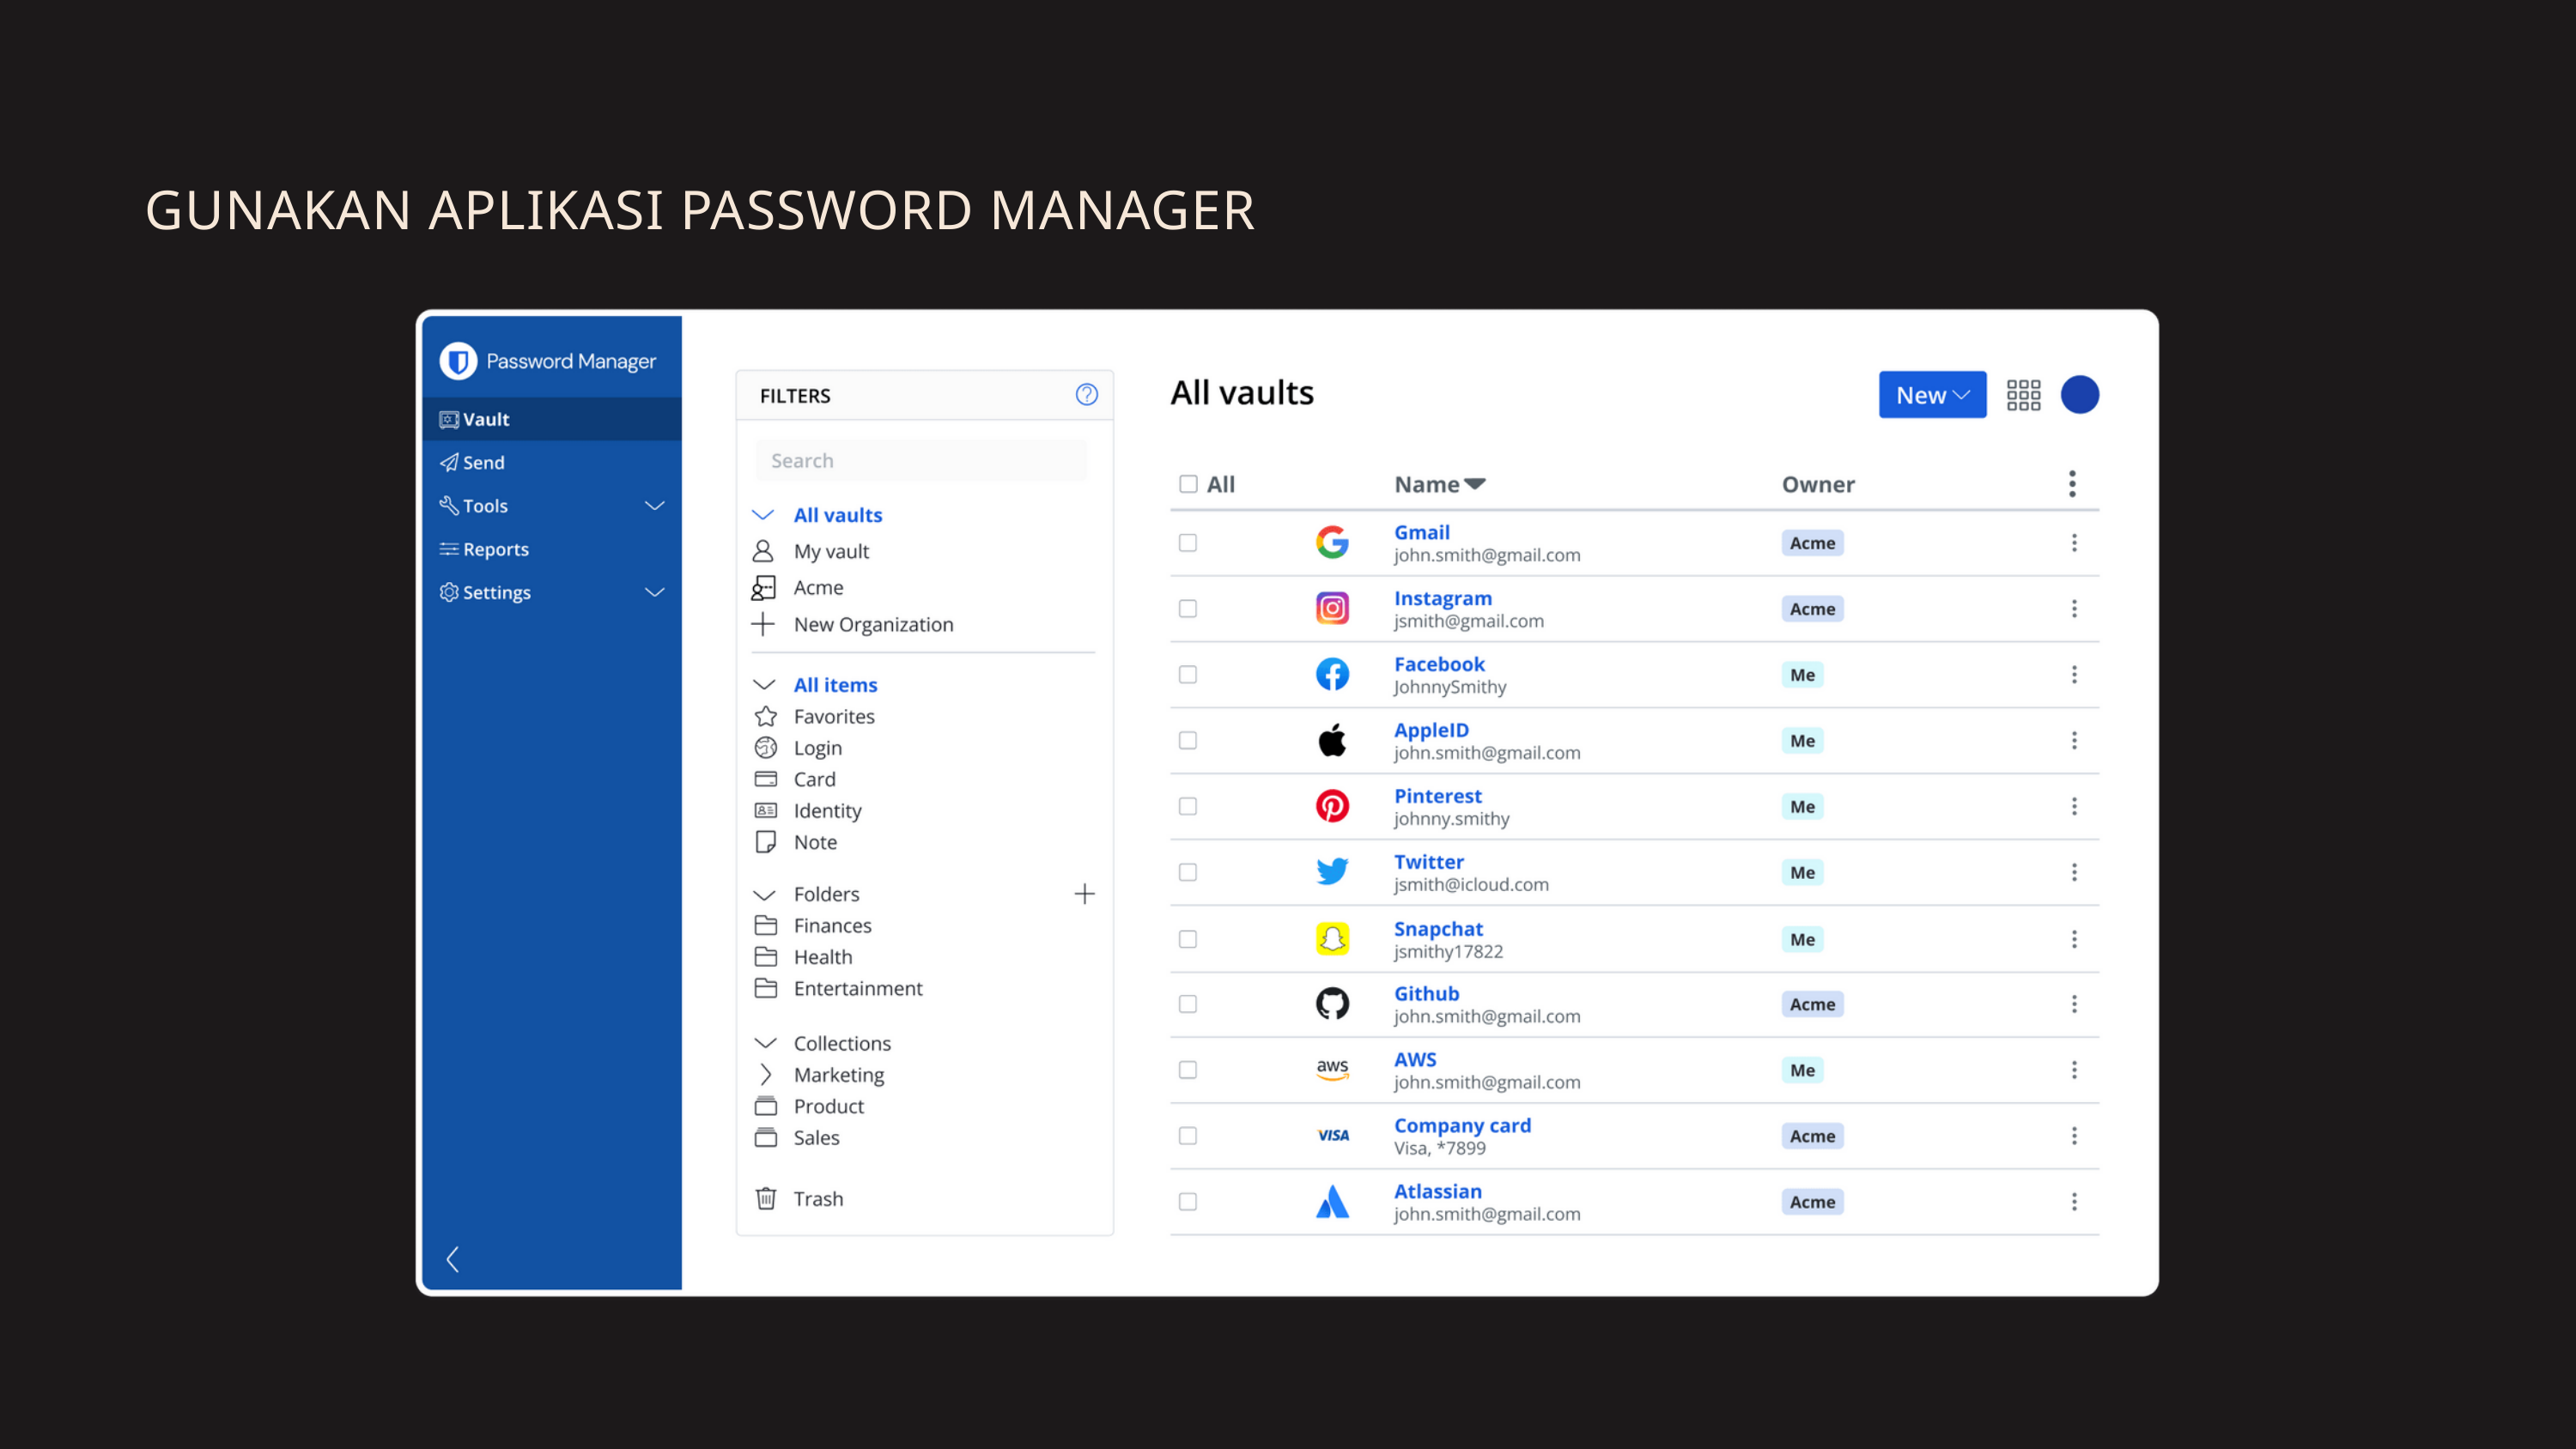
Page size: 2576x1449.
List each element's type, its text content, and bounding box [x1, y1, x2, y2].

text_box [411, 307, 2165, 1304]
text_box GUNAKAN APLIKASI PASSWORD MANAGER [144, 175, 2263, 240]
